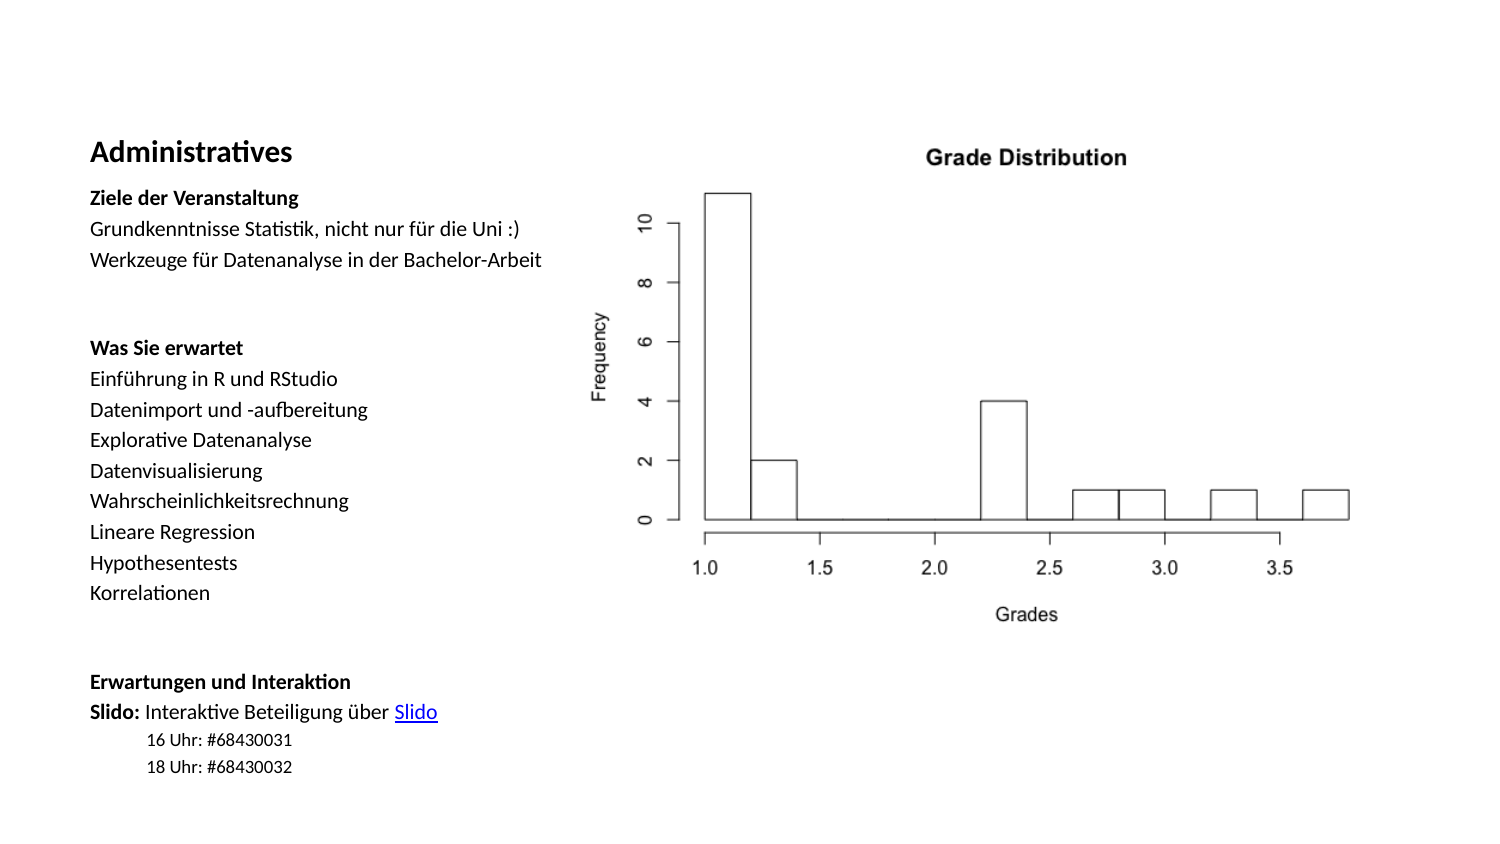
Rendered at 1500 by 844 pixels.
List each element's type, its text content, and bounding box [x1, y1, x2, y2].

picture [585, 133, 1424, 651]
title Administratives [75, 33, 569, 176]
list Ziele der Veranstaltung Grundkenntnisse Statistik, nicht nur für die Uni :) Werkzeuge für Datenanalyse in der Bachelor-Arbeit Was Sie erwartet Einführung in R und RStudio Datenimport und -aufbereitung Explorative Datenanalyse Datenvisualisierung Wahrscheinlichkeitsrechnung Lineare Regression Hypothesentests Korrelationen Erwartungen und Interaktion Slido: Interaktive Beteiligung über Slido 16 Uhr: #68430031 18 Uhr: #68430032 Welche Note kann ich erwarten? [75, 176, 569, 754]
